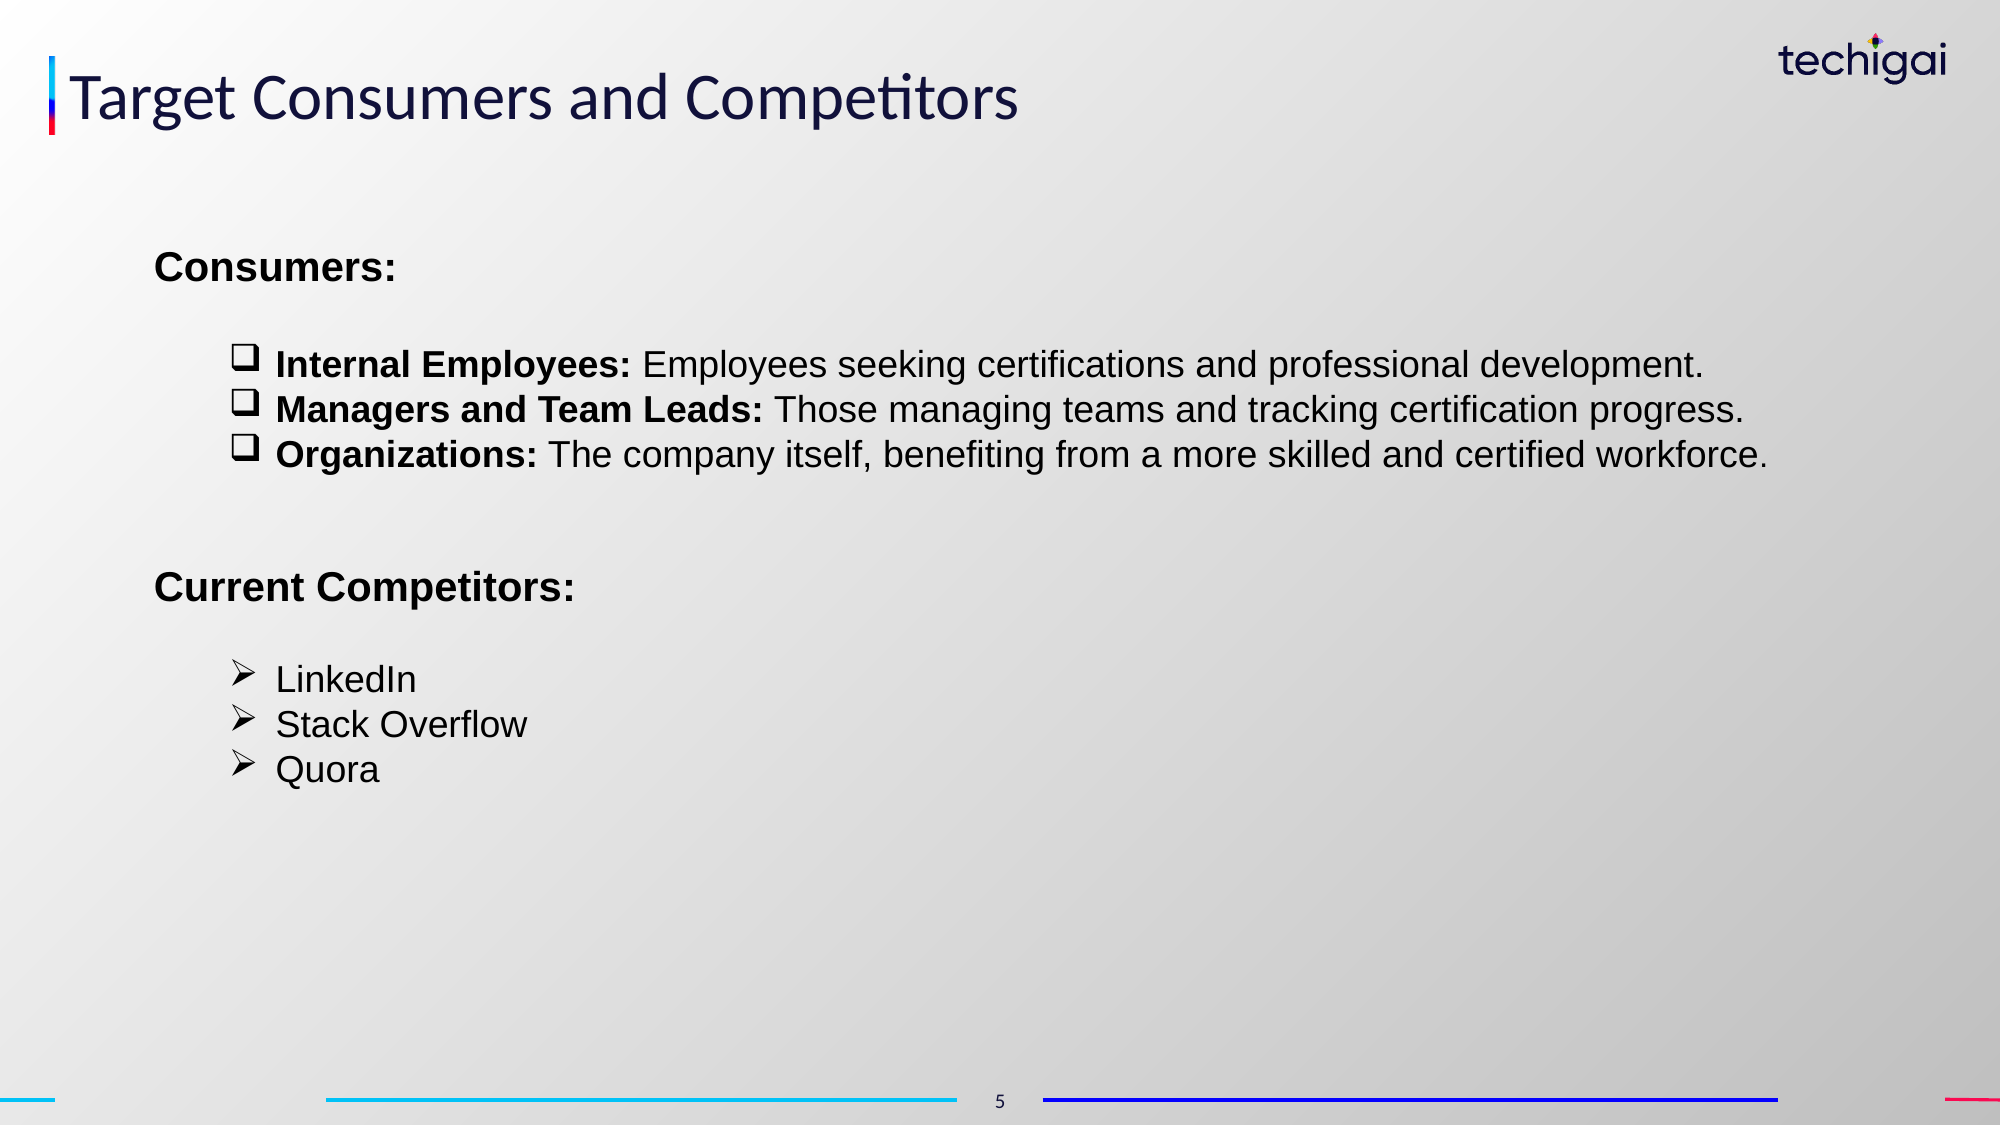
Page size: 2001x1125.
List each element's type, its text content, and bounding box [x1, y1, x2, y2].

picture [1778, 0, 1946, 118]
title Target Consumers and Competitors [54, 54, 1945, 135]
slide_number 5 [957, 1077, 1043, 1123]
text_box Consumers: Internal Employees: Employees seeking certifications and professional development. Managers and Team Leads: Those managing teams and tracking certification progress. Organizations: The company itself, benefiting from a more skilled and certified workforce. Current Competitors: LinkedIn Stack Overflow Quora [139, 232, 1852, 843]
picture [49, 99, 54, 135]
